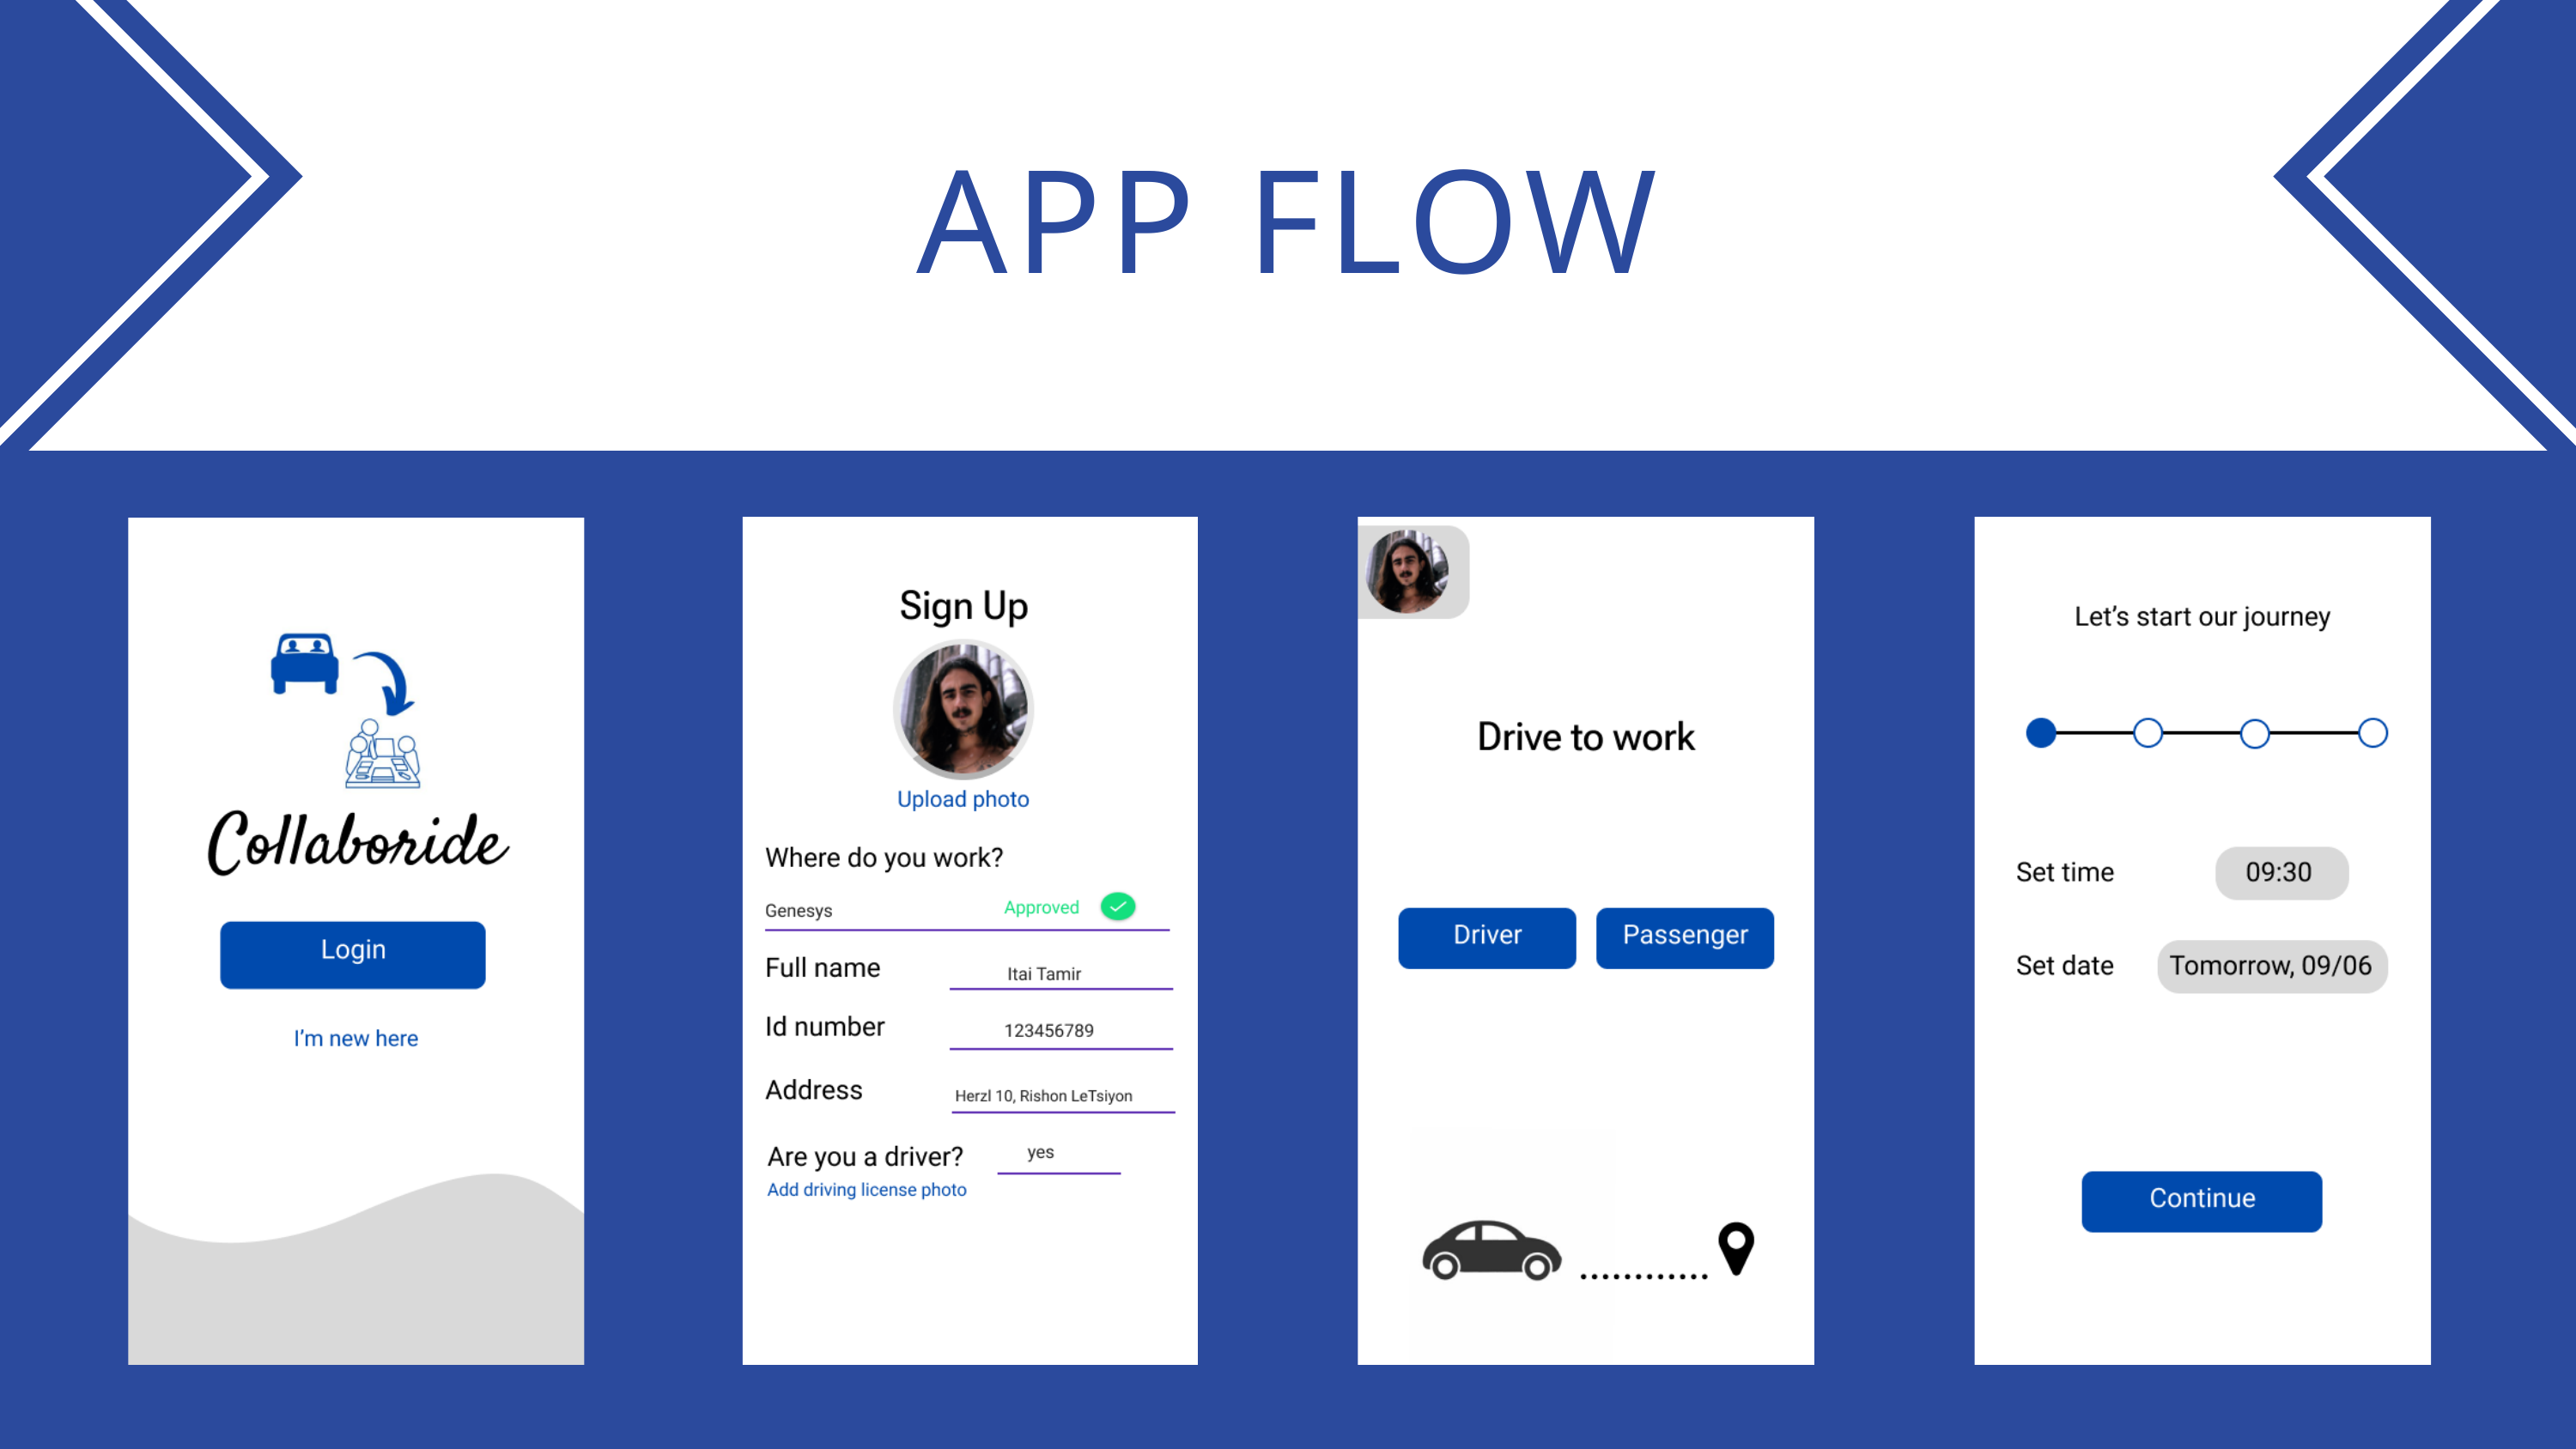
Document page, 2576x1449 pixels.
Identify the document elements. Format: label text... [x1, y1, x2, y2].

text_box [0, 450, 2576, 1449]
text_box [0, 0, 190, 371]
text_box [0, 0, 213, 395]
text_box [2386, 0, 2576, 371]
text_box APP FLOW [217, 151, 2359, 302]
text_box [2363, 0, 2576, 395]
